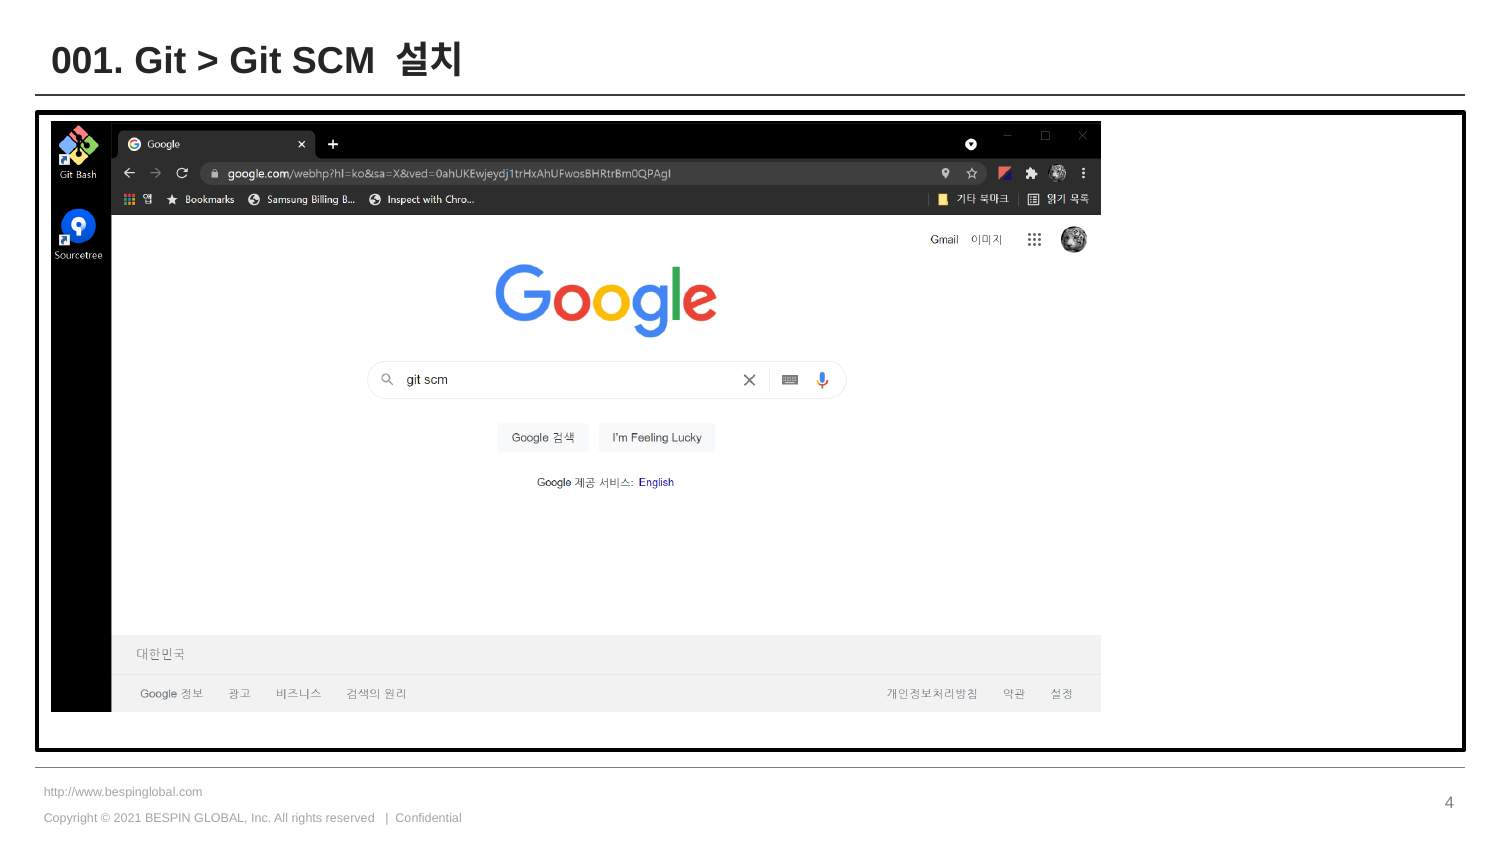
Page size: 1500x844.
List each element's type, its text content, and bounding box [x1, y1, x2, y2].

title 001. Git > Git SCM 설치 [51, 30, 1380, 94]
text_box [36, 112, 1465, 751]
picture [50, 120, 1102, 712]
